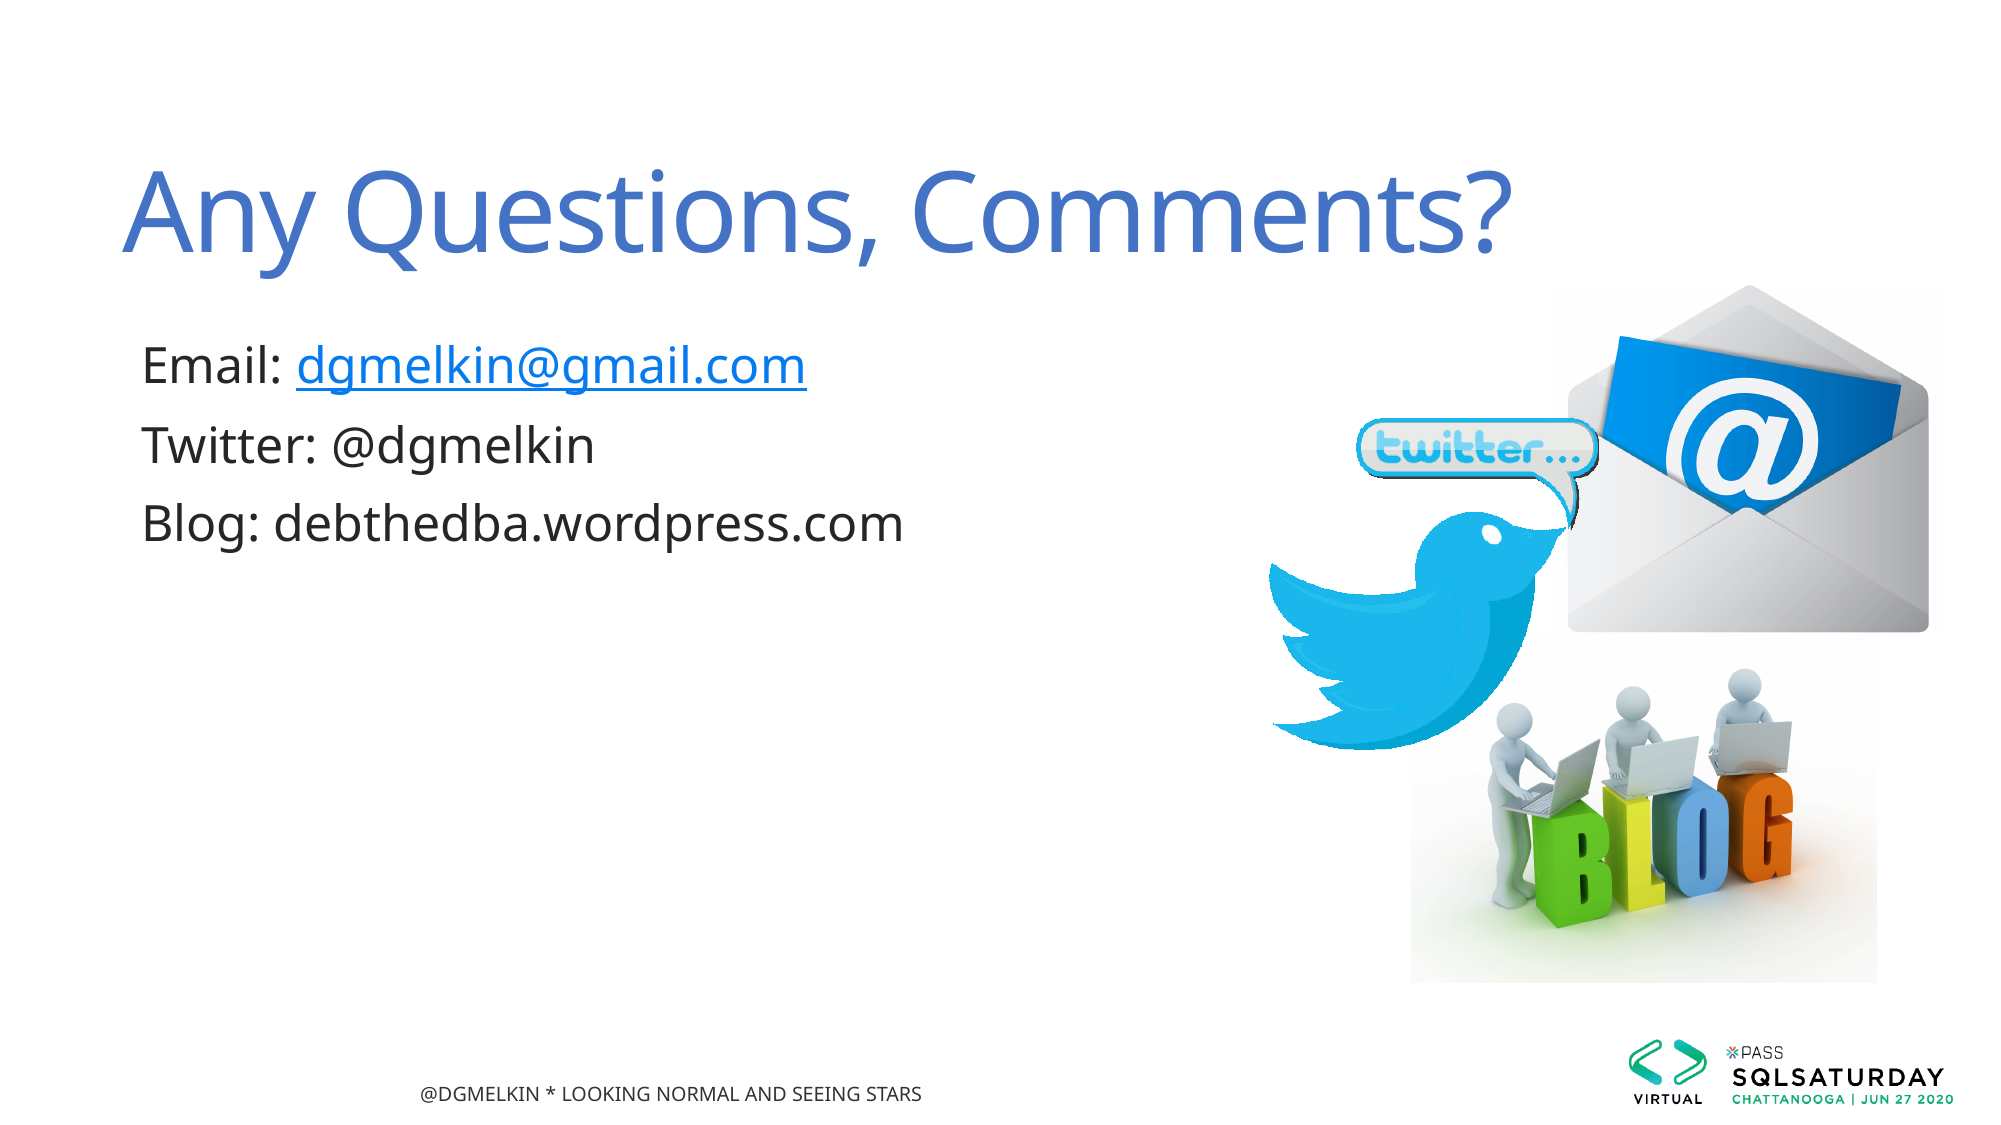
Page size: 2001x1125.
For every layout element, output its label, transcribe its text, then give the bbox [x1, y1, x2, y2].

list Email: dgmelkin@gmail.com Twitter: @dgmelkin Blog: debthedba.wordpress.com [111, 329, 1548, 948]
title Any Questions, Comments? [107, 81, 1875, 354]
picture [1267, 285, 1948, 983]
picture [1594, 1024, 2001, 1125]
footer @dgmelkin * Looking Normal and Seeing Stars [112, 1075, 938, 1113]
